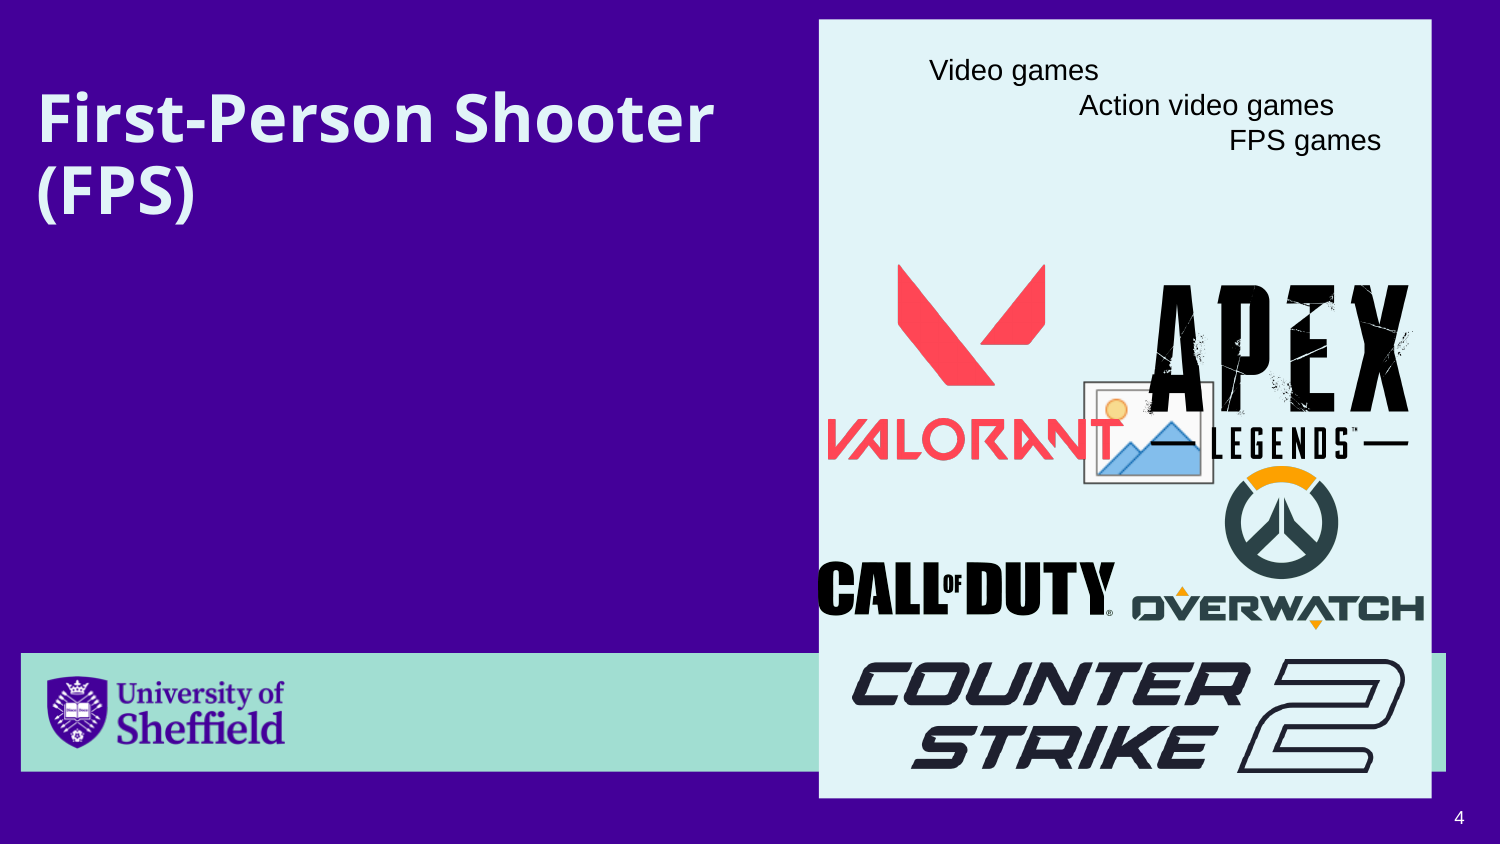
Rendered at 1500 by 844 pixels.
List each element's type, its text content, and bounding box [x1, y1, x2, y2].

picture [47, 676, 285, 749]
title First-Person Shooter (FPS) [21, 69, 810, 603]
slide_number 4 [1402, 786, 1480, 844]
picture [818, 43, 1456, 823]
